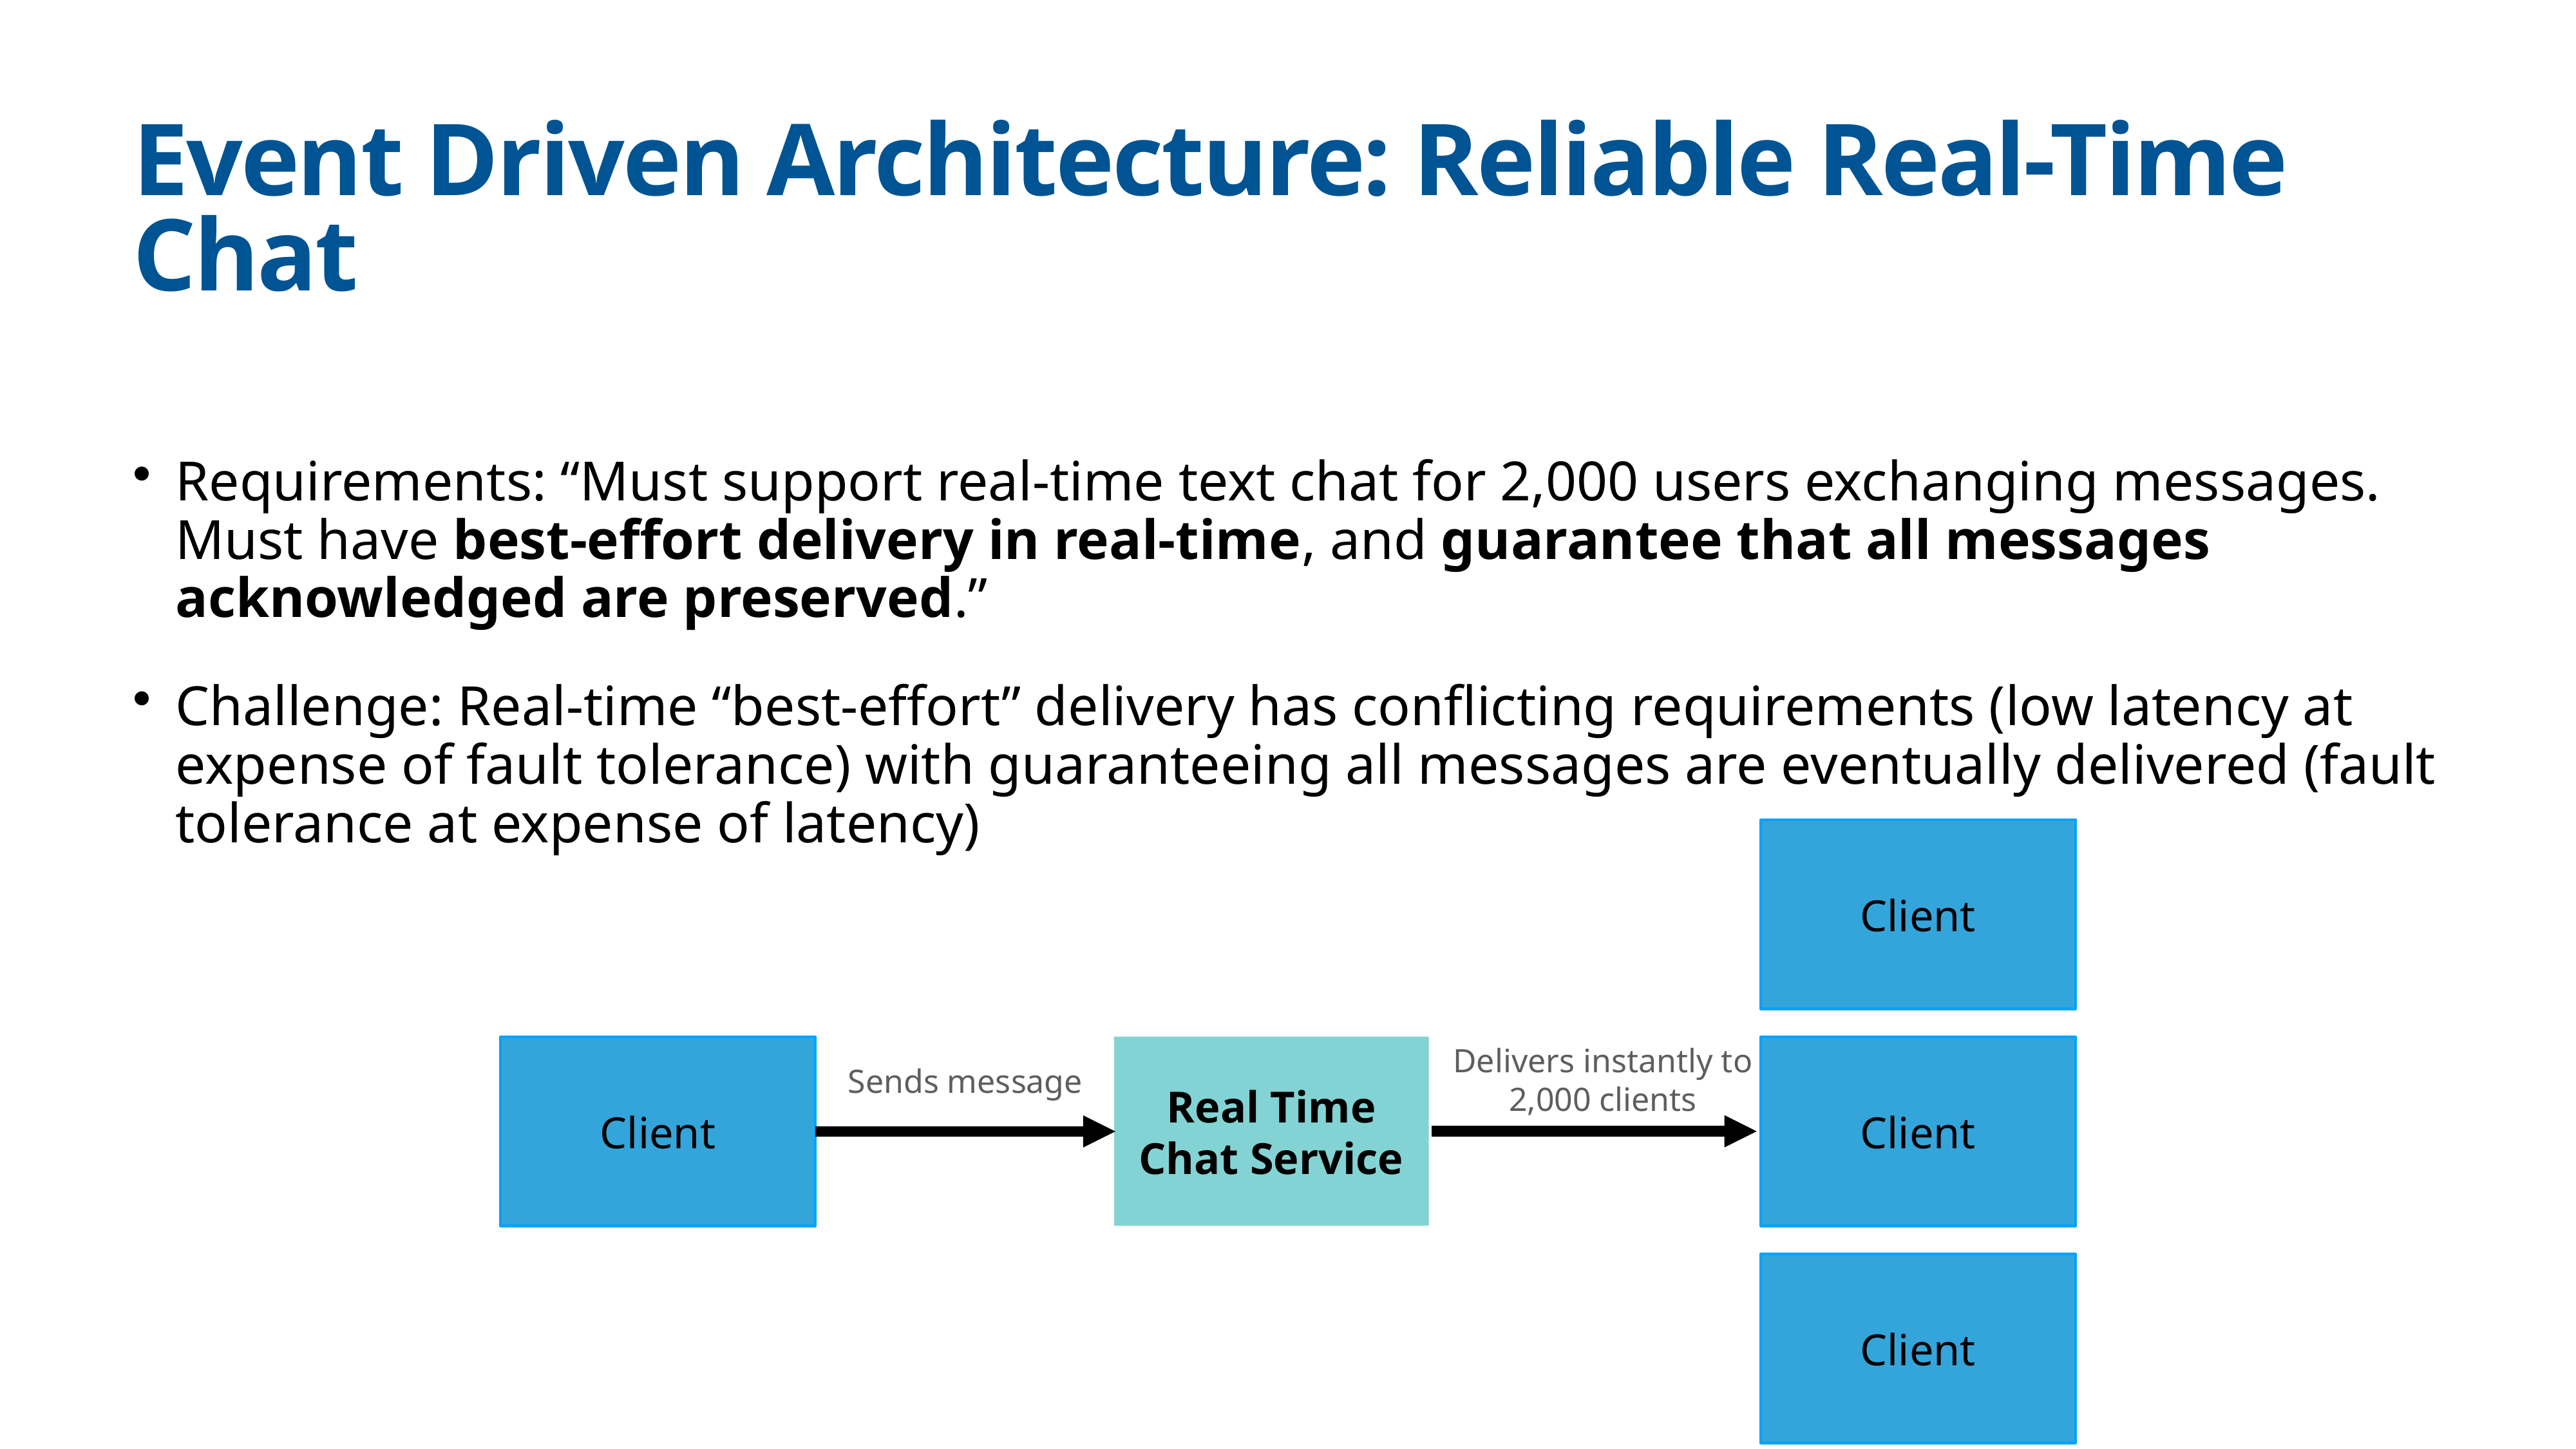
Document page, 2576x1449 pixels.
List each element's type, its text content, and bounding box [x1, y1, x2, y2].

text_box Client [1761, 1036, 2076, 1226]
text_box Real Time Chat Service [1113, 1036, 1429, 1226]
text_box [1431, 1127, 1757, 1135]
text_box [815, 1127, 1115, 1136]
text_box Sends message [842, 1056, 1088, 1106]
title Event Driven Architecture: Reliable Real-Time Chat [127, 113, 2449, 266]
list Requirements: “Must support real-time text chat for 2,000 users exchanging messages. Must have best-effort delivery in real-time, and guarantee that all messages acknowledged are preserved.” Challenge: Real-time “best-effort” delivery has conflicting requirements (low latency at expense of fault tolerance) with guaranteeing all messages are eventually delivered (fault tolerance at expense of latency) [127, 448, 2449, 868]
text_box Delivers instantly to 2,000 clients [1417, 1035, 1788, 1123]
text_box Client [1761, 1253, 2076, 1443]
text_box Client [500, 1036, 815, 1226]
text_box Client [1761, 868, 2076, 1009]
